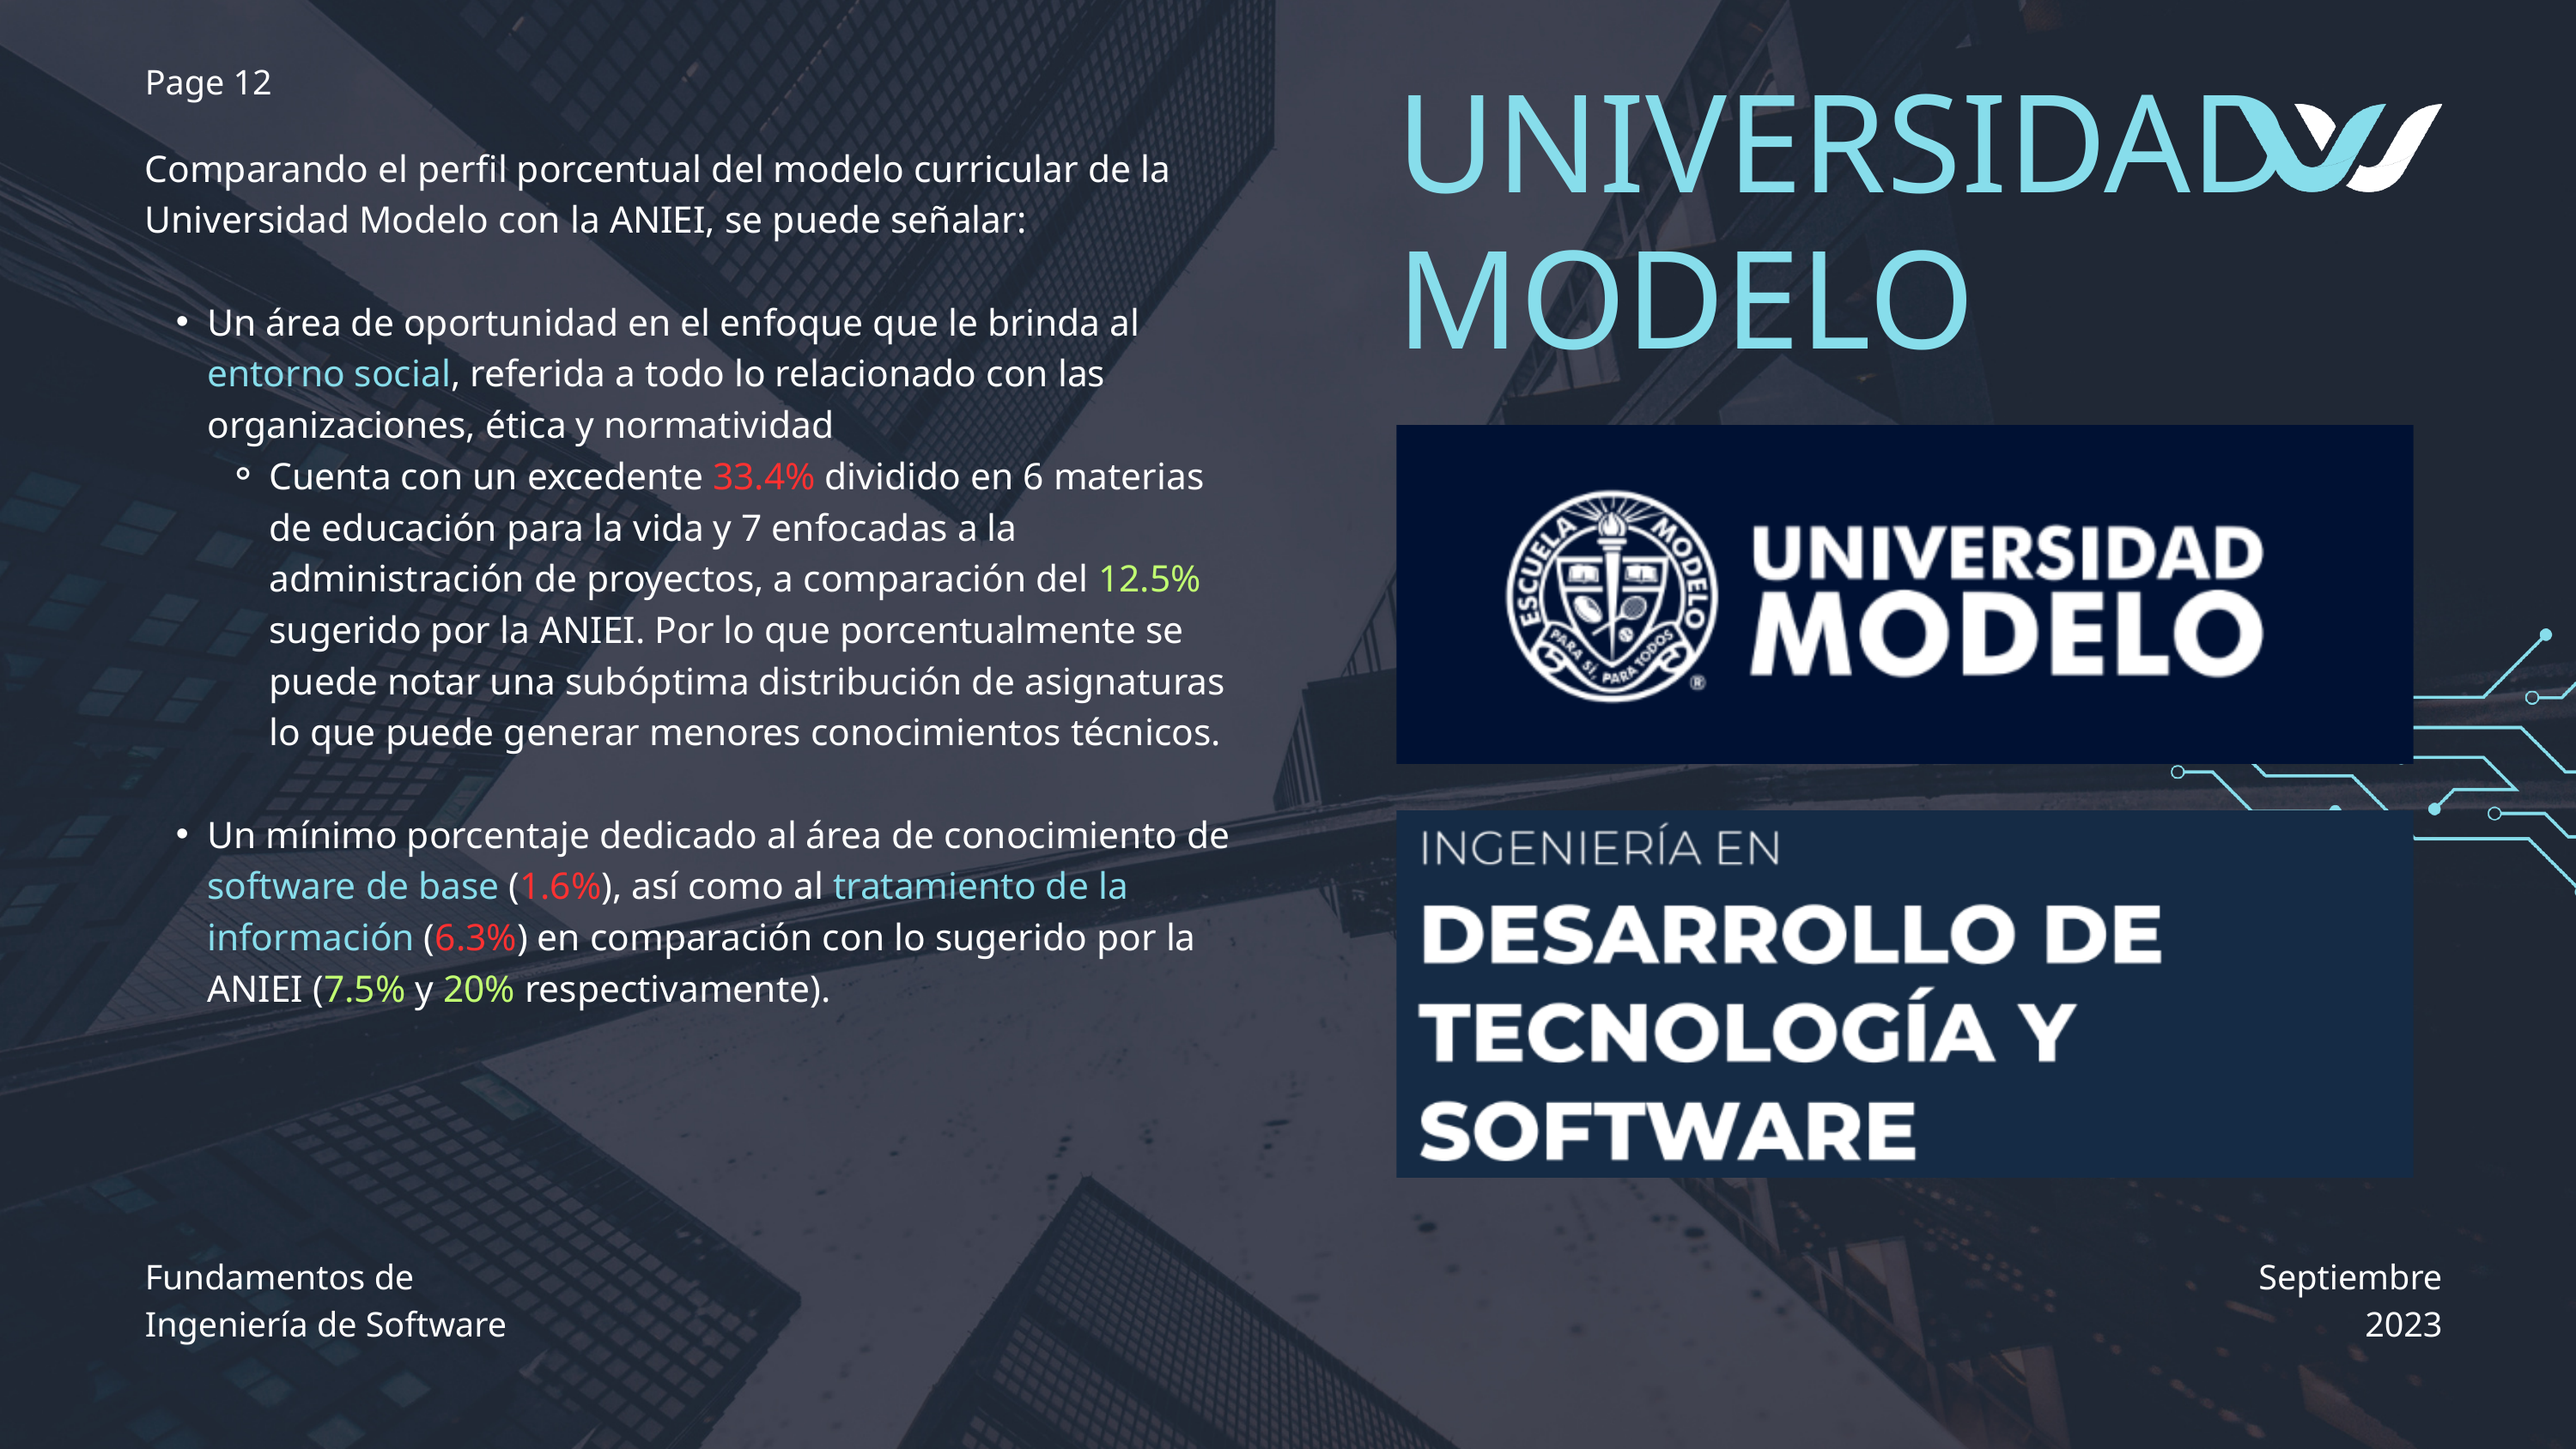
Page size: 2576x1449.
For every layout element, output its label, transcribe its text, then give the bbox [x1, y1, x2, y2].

text_box Septiembre 2023 [2049, 1248, 2443, 1391]
text_box Page 12 [144, 54, 690, 102]
text_box [2114, 627, 2576, 900]
text_box [1396, 810, 2414, 1178]
text_box UNIVERSIDAD MODELO [1396, 64, 2341, 377]
text_box Comparando el perfil porcentual del modelo curricular de la Universidad Modelo con la ANIEI, se puede señalar: Un área de oportunidad en el enfoque que le brinda al entorno social, referida a todo lo relacionado con las organizaciones, ética y normatividad Cuenta con un excedente 33.4% dividido en 6 materias de educación para la vida y 7 enfocadas a la administración de proyectos, a comparación del 12.5% sugerido por la ANIEI. Por lo que porcentualmente se puede notar una subóptima distribución de asignaturas lo que puede generar menores conocimientos técnicos. Un mínimo porcentaje dedicado al área de conocimiento de software de base (1.6%), así como al tratamiento de la información (6.3%) en comparación con lo sugerido por la ANIEI (7.5% y 20% respectivamente). [144, 137, 1241, 1072]
text_box [2341, 104, 2443, 192]
text_box [1396, 425, 2414, 764]
text_box Fundamentos de Ingeniería de Software [144, 1248, 690, 1391]
text_box [0, 0, 2576, 1449]
